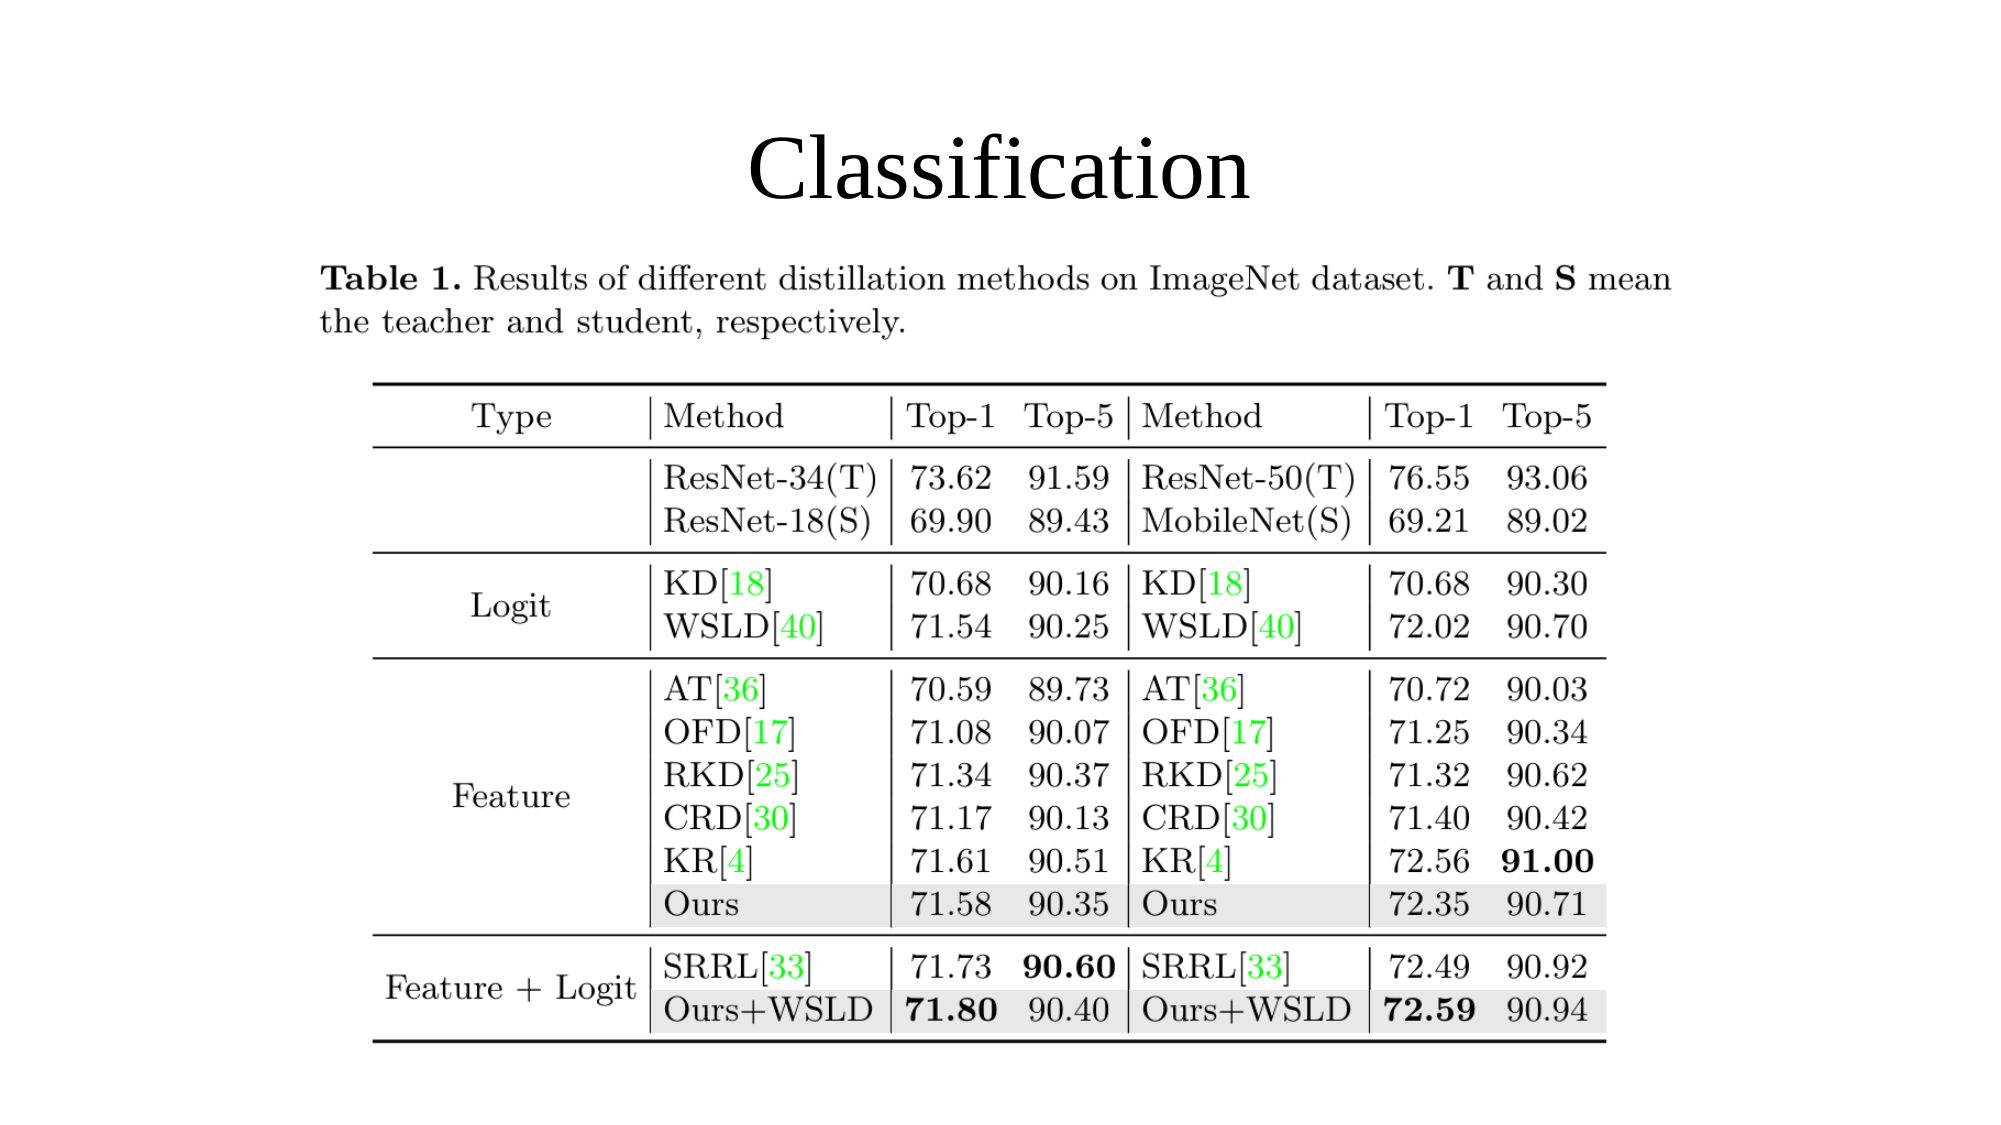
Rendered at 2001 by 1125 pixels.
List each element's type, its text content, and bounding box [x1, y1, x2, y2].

picture [309, 251, 1691, 1057]
title Classification [137, 59, 1863, 278]
